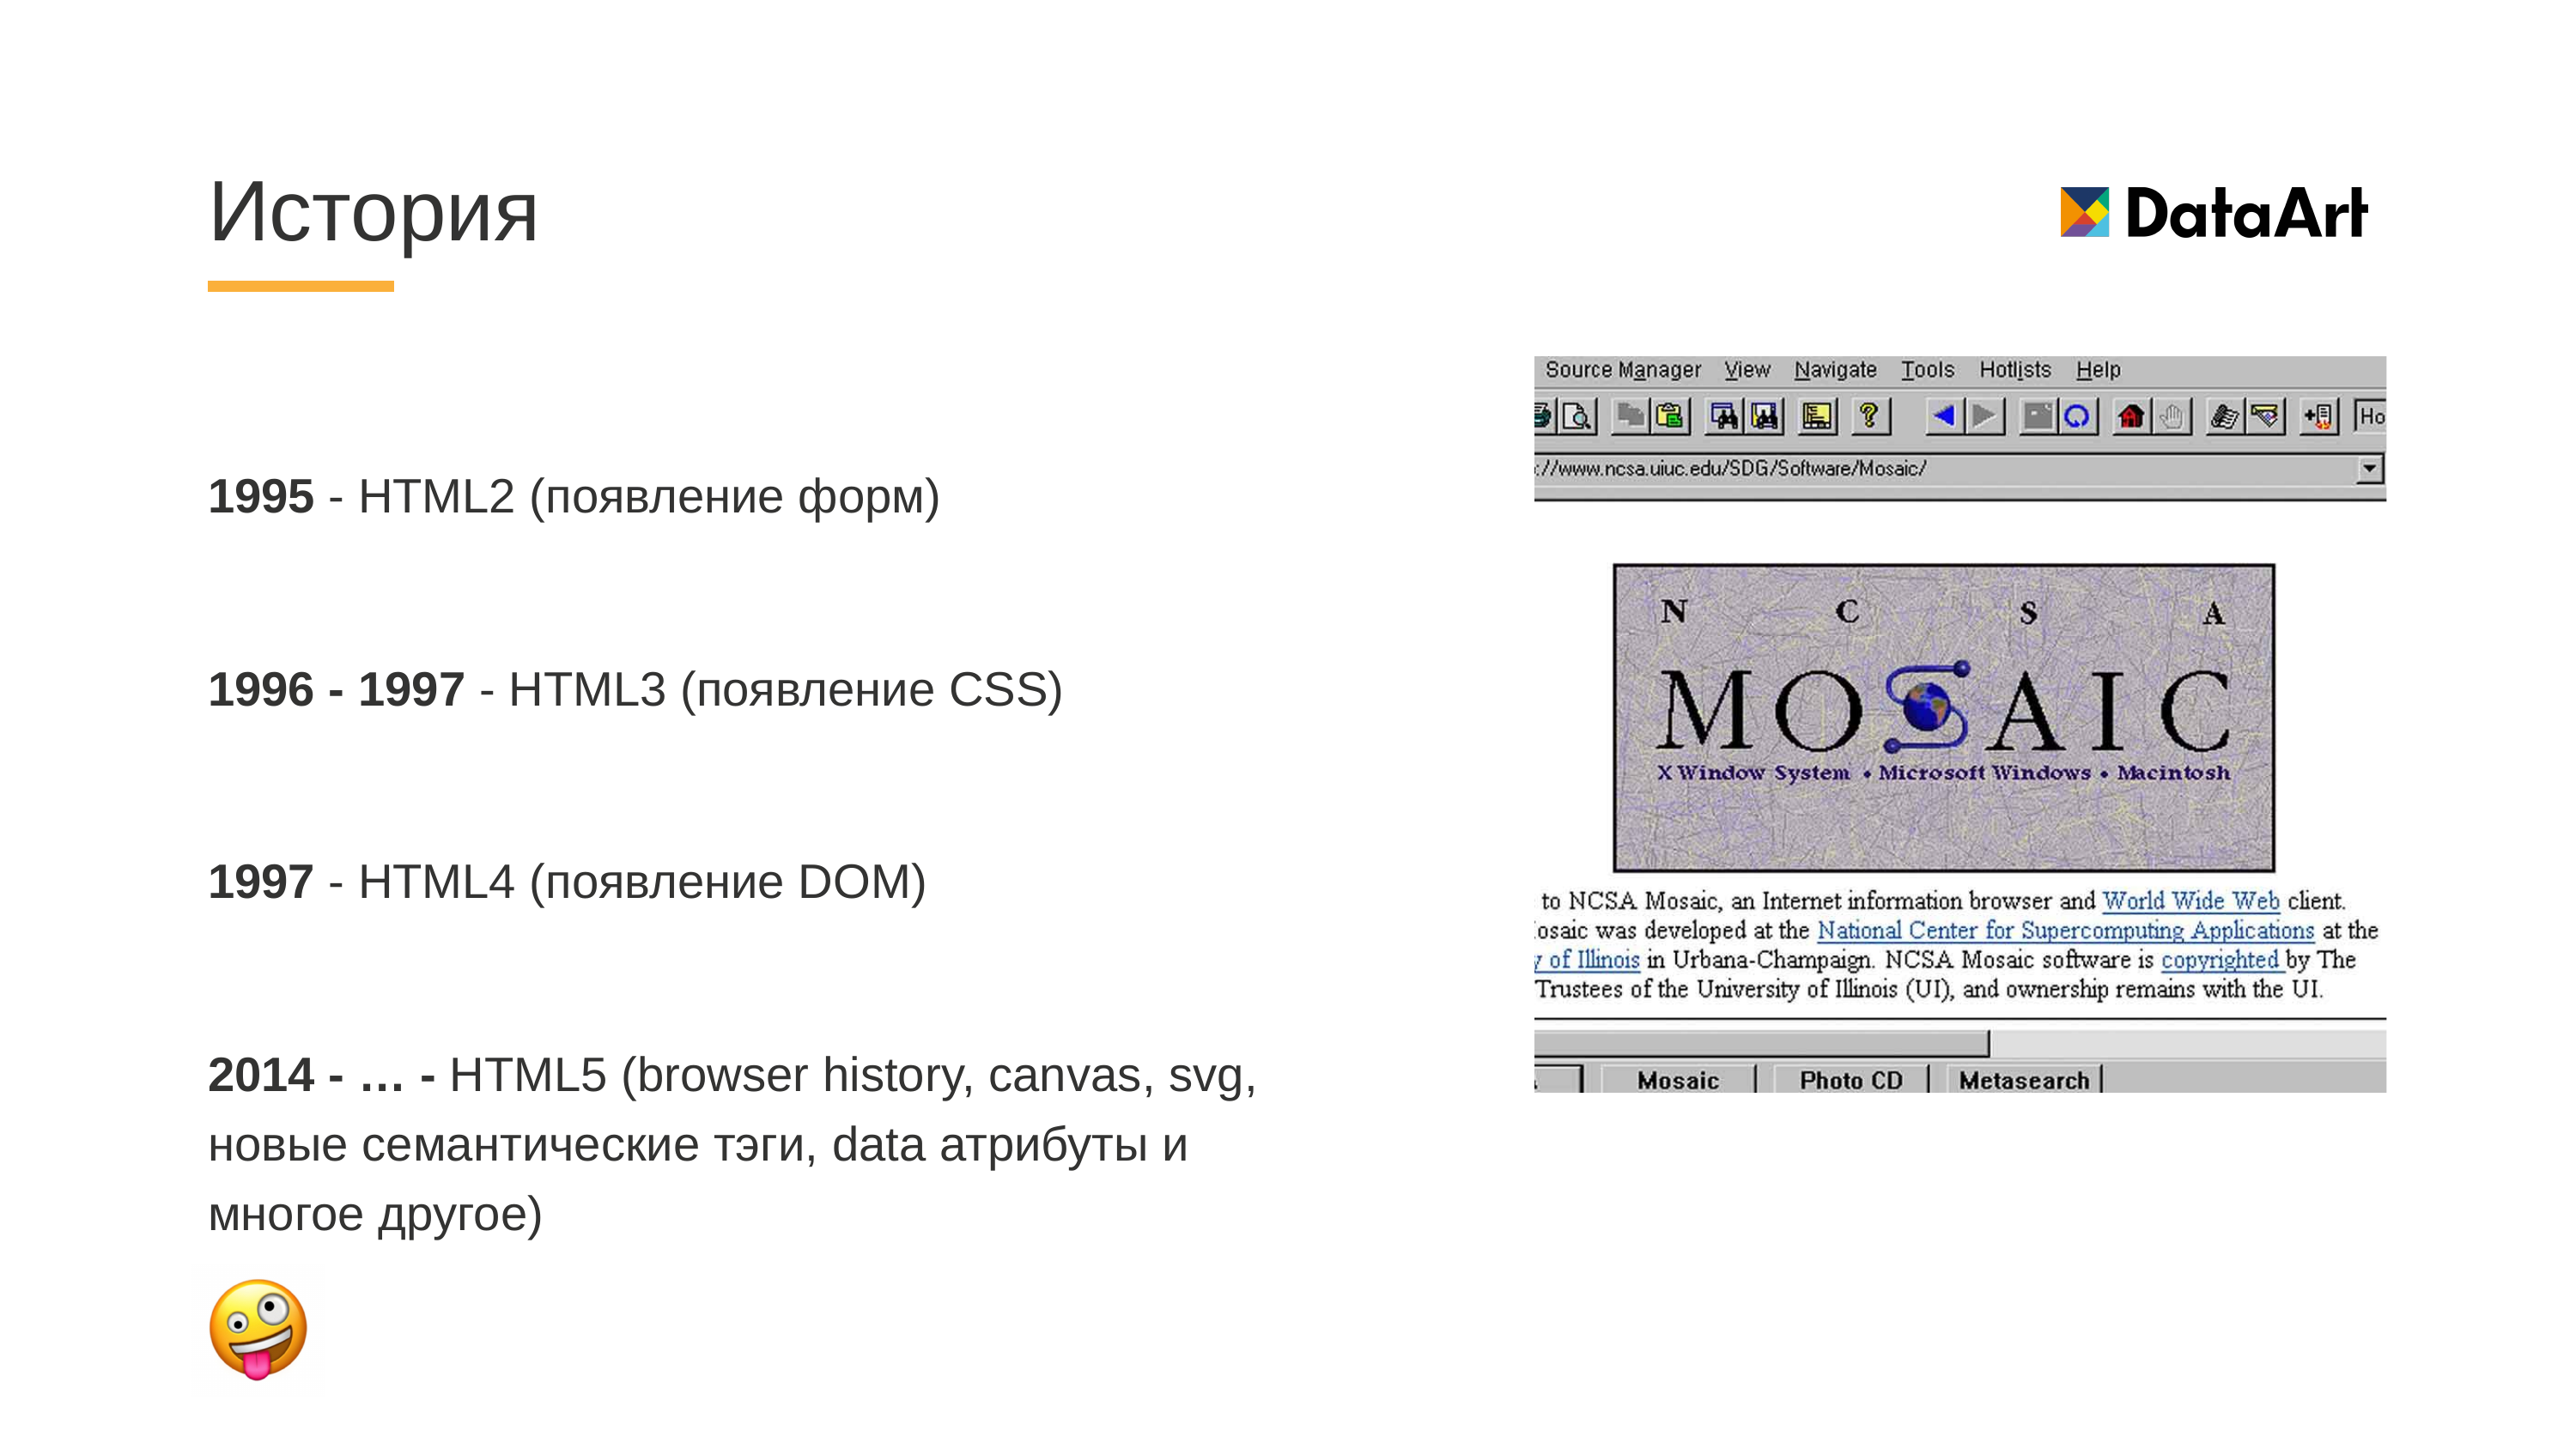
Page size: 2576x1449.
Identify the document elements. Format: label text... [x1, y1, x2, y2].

picture [208, 282, 394, 292]
picture [2061, 187, 2368, 238]
picture [1534, 355, 2387, 1093]
title История [207, 161, 1877, 282]
list 1995 - HTML2 (появление форм) 1996 - 1997 - HTML3 (появление CSS) 1997 - HTML4 (появление DOM) 2014 - … - HTML5 (browser history, canvas, svg, новые семантические тэги, data атрибуты и многое другое) [207, 367, 1259, 1273]
picture [191, 1263, 325, 1397]
